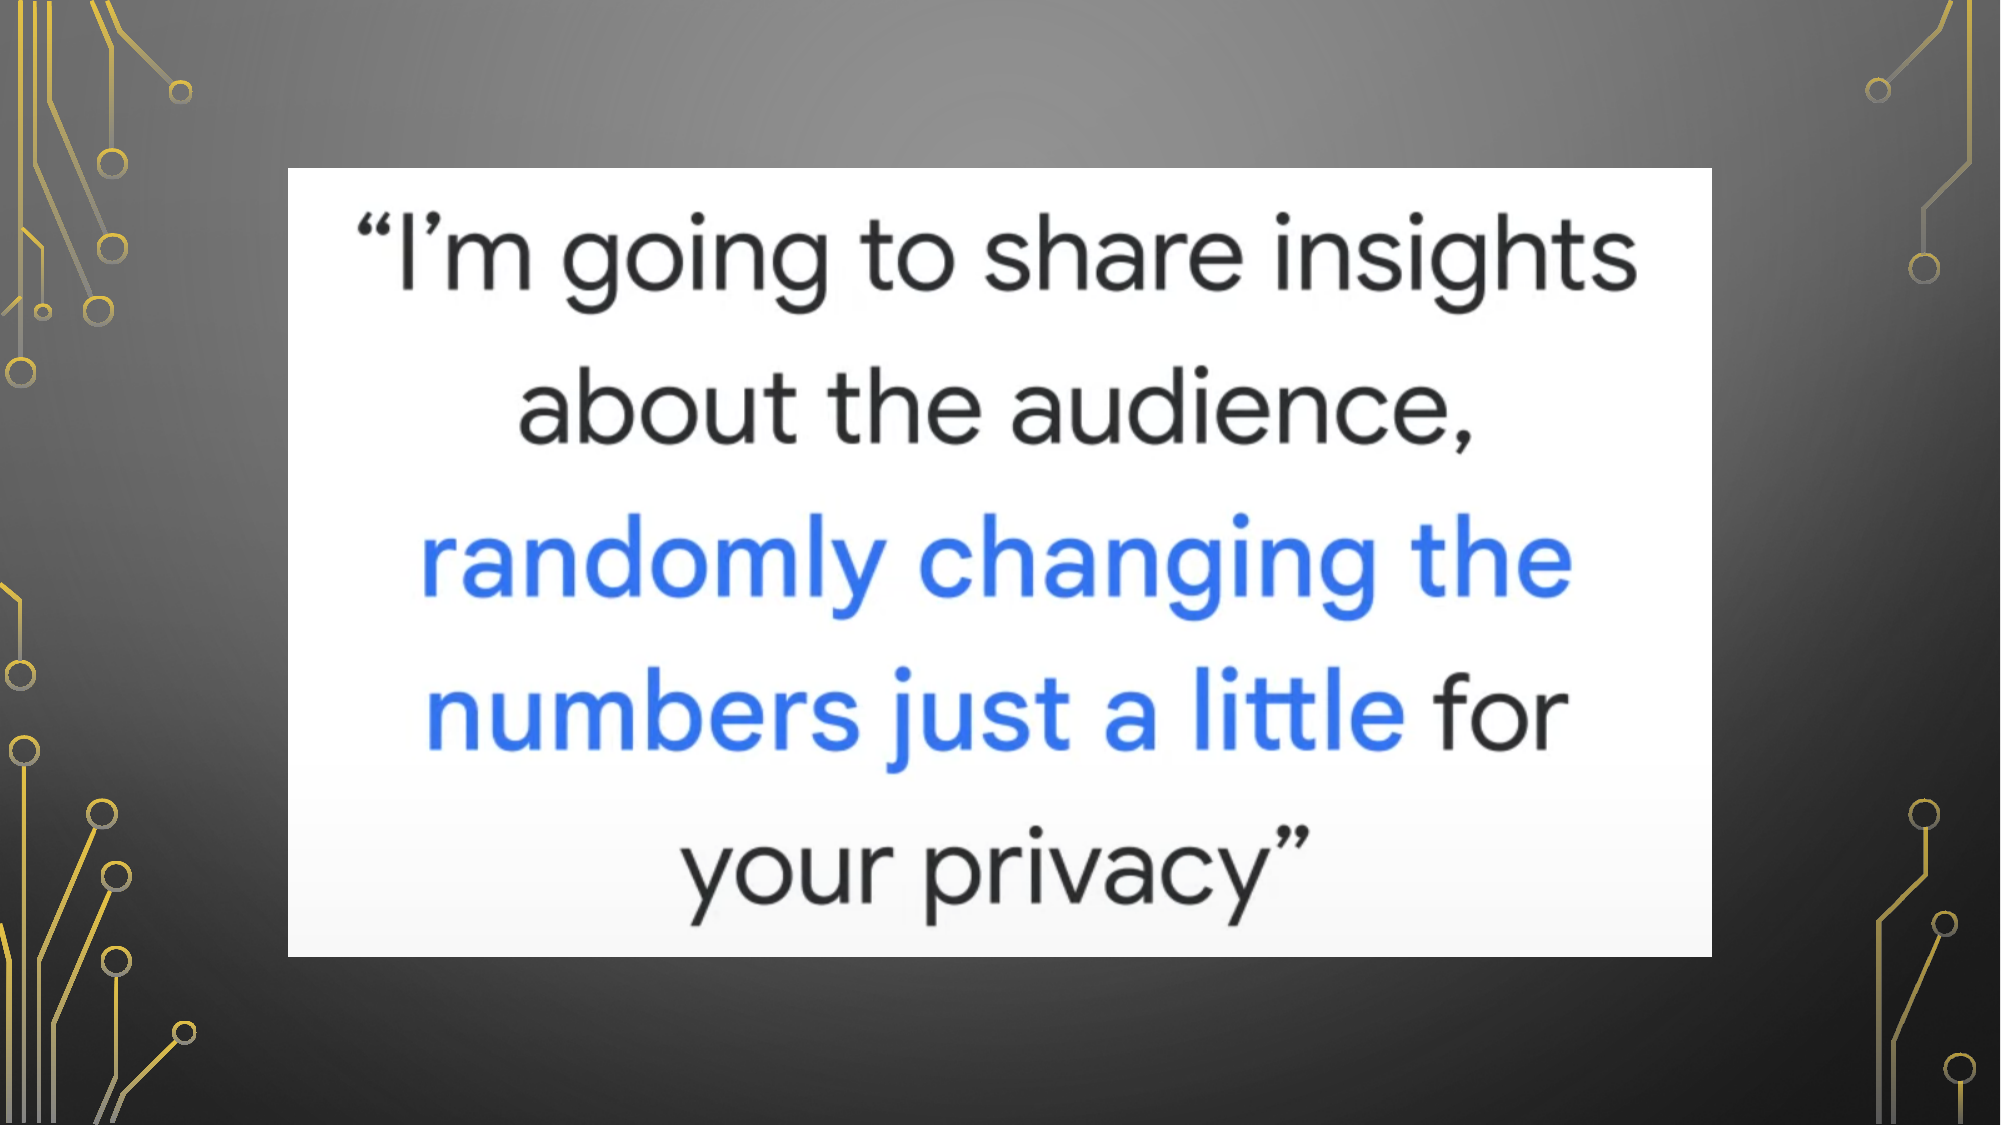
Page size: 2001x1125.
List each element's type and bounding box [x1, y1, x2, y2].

picture [287, 167, 1713, 958]
